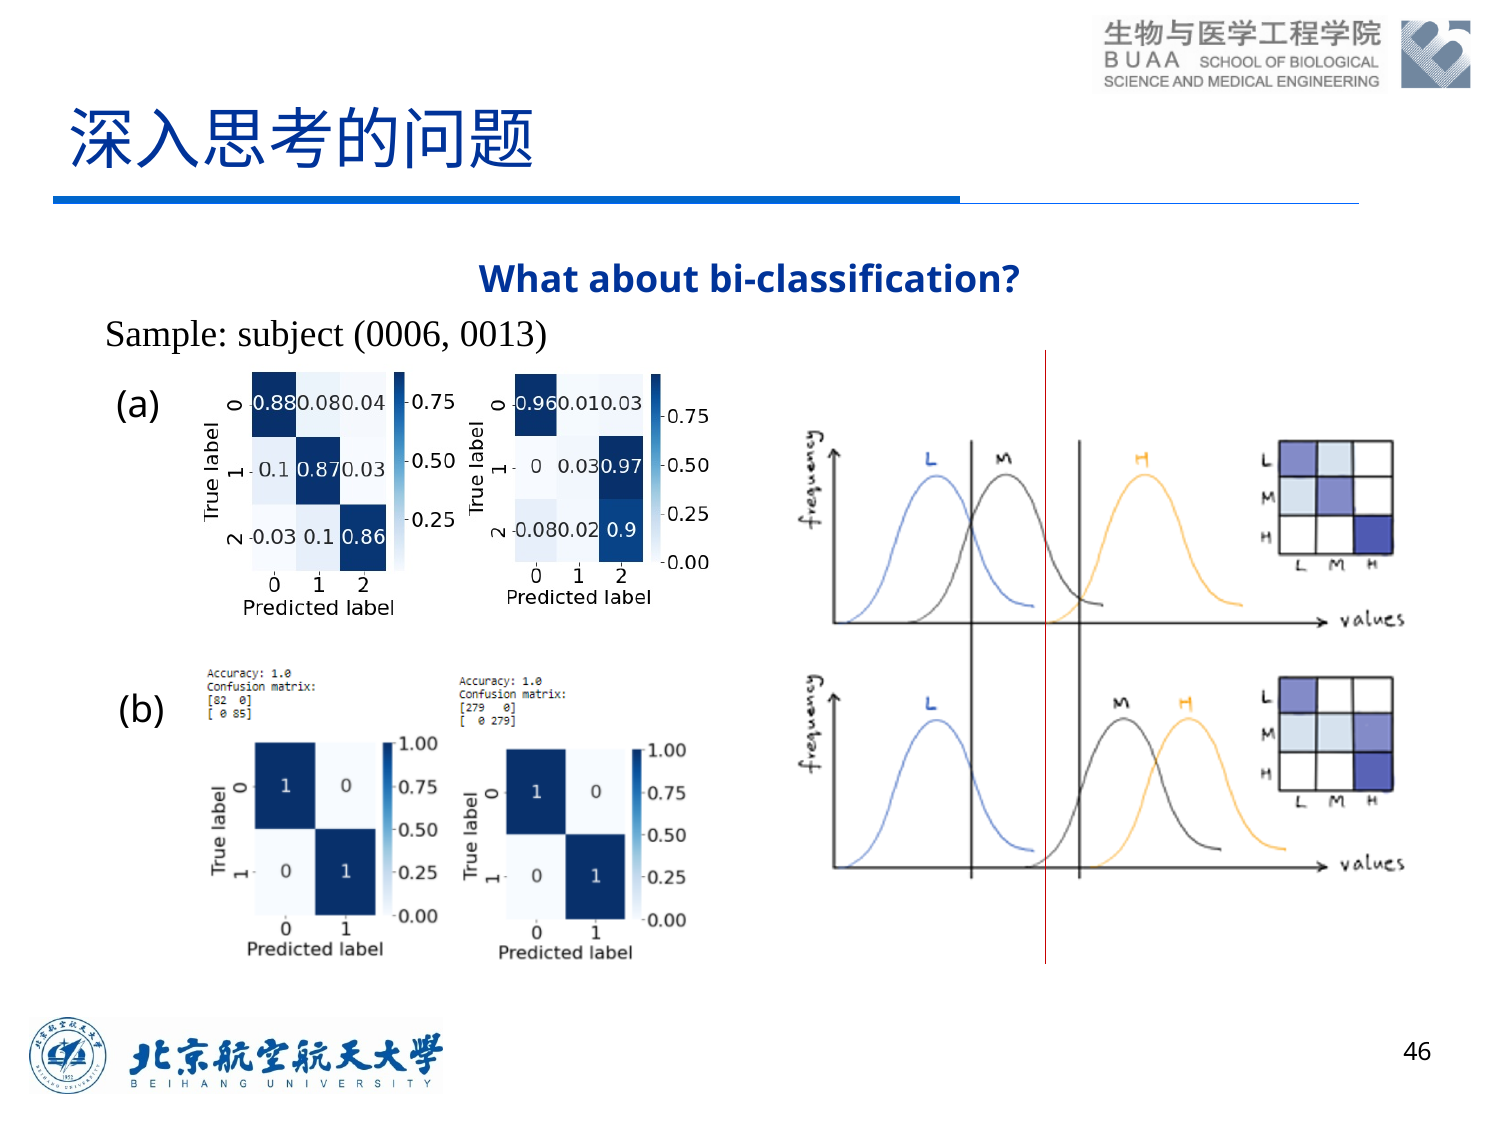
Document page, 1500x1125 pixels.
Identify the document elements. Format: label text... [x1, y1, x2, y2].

picture [778, 420, 1045, 882]
text_box (b) [104, 677, 196, 738]
picture [203, 349, 725, 618]
text_box Sample: subject (0006, 0013) [90, 301, 653, 362]
picture [1399, 18, 1471, 89]
picture [29, 1017, 443, 1094]
text_box What about bi-classification? [93, 224, 1407, 923]
picture [1046, 420, 1410, 882]
picture [201, 664, 699, 965]
picture [1092, 15, 1388, 94]
slide_number 46 [1121, 1027, 1448, 1107]
title 深入思考的问题 [52, 30, 1271, 185]
text_box (a) [101, 372, 198, 432]
